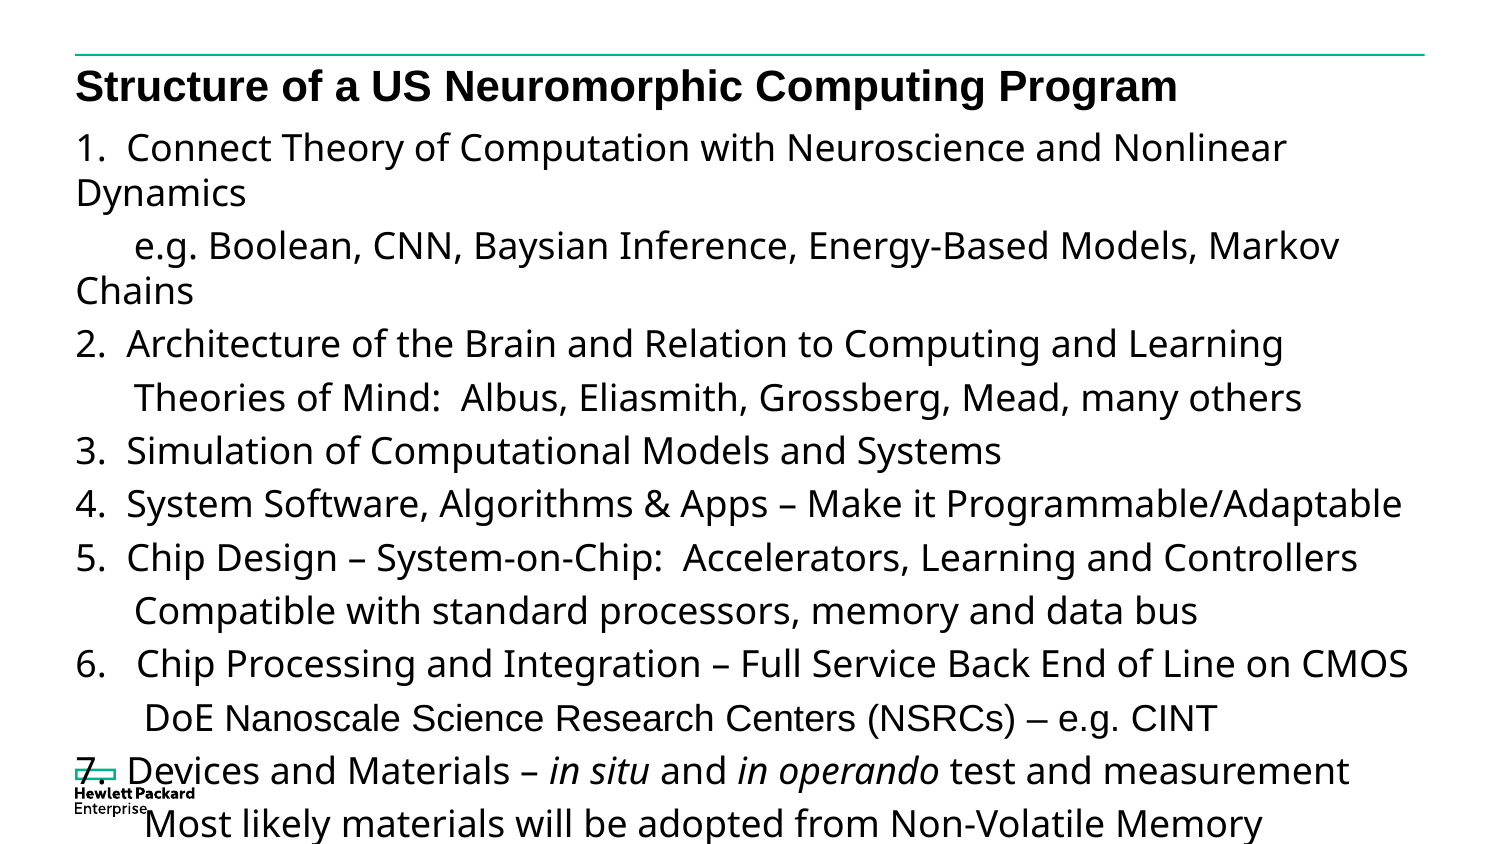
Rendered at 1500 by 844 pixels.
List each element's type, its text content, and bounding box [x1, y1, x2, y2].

title Structure of a US Neuromorphic Computing Program [75, 63, 1425, 116]
text_box 1. Connect Theory of Computation with Neuroscience and Nonlinear Dynamics e.g. Boolean, CNN, Baysian Inference, Energy-Based Models, Markov Chains 2. Architecture of the Brain and Relation to Computing and Learning Theories of Mind: Albus, Eliasmith, Grossberg, Mead, many others 3. Simulation of Computational Models and Systems 4. System Software, Algorithms & Apps – Make it Programmable/Adaptable 5. Chip Design – System-on-Chip: Accelerators, Learning and Controllers Compatible with standard processors, memory and data bus 6. Chip Processing and Integration – Full Service Back End of Line on CMOS DoE Nanoscale Science Research Centers (NSRCs) – e.g. CINT 7. Devices and Materials – in situ and in operando test and measurement Most likely materials will be adopted from Non-Volatile Memory [60, 116, 1455, 844]
